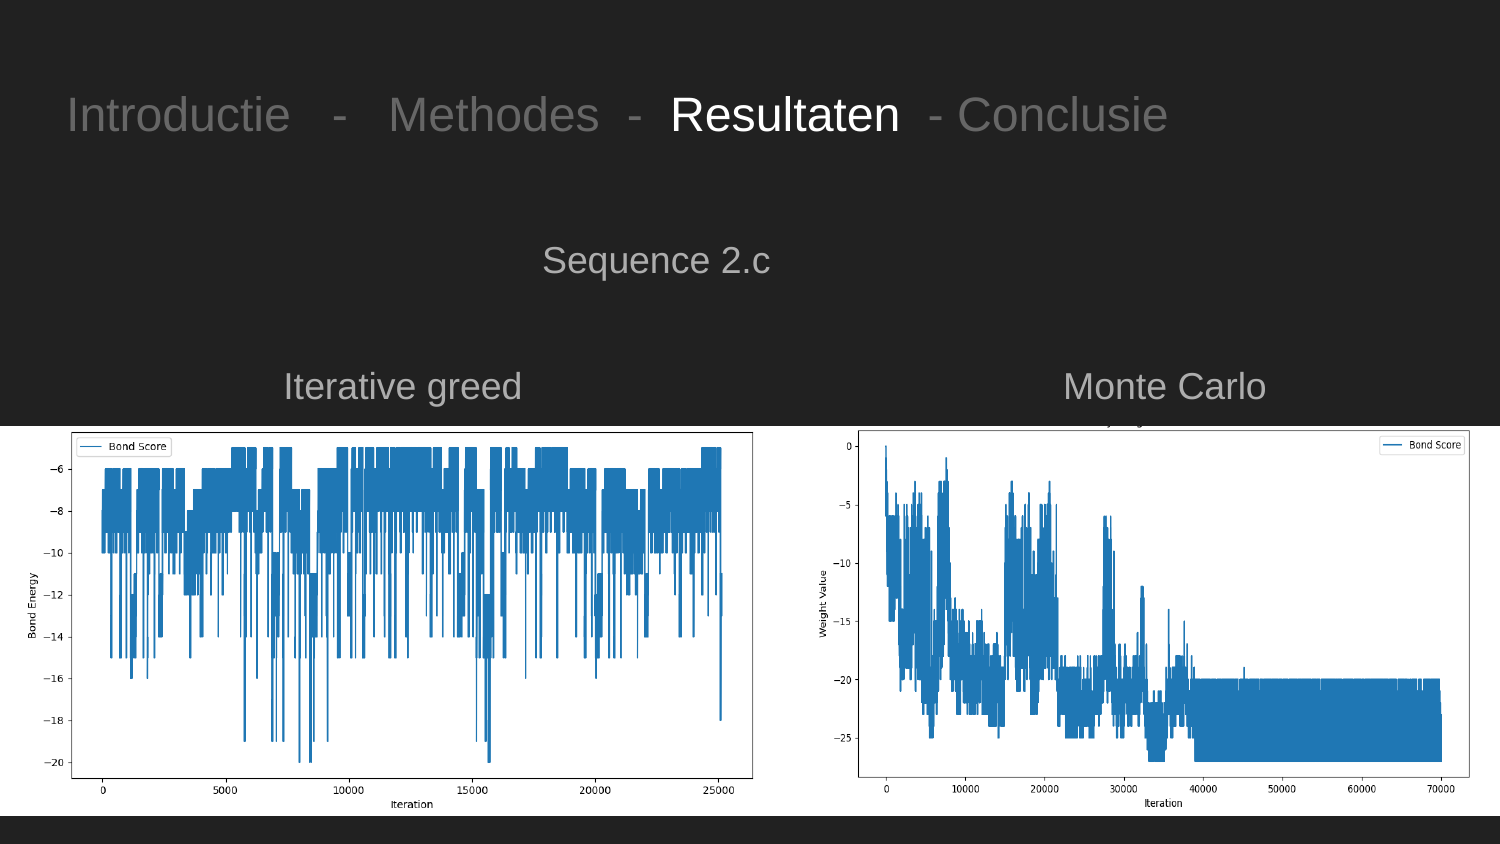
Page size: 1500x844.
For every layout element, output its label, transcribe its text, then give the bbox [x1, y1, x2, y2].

text_box Sequence 2.c [527, 220, 948, 294]
text_box Monte Carlo [1048, 347, 1438, 425]
title Introductie - Methodes - Resultaten - Conclusie [51, 72, 1449, 167]
picture [0, 426, 1500, 816]
text_box Iterative greed [268, 347, 807, 425]
